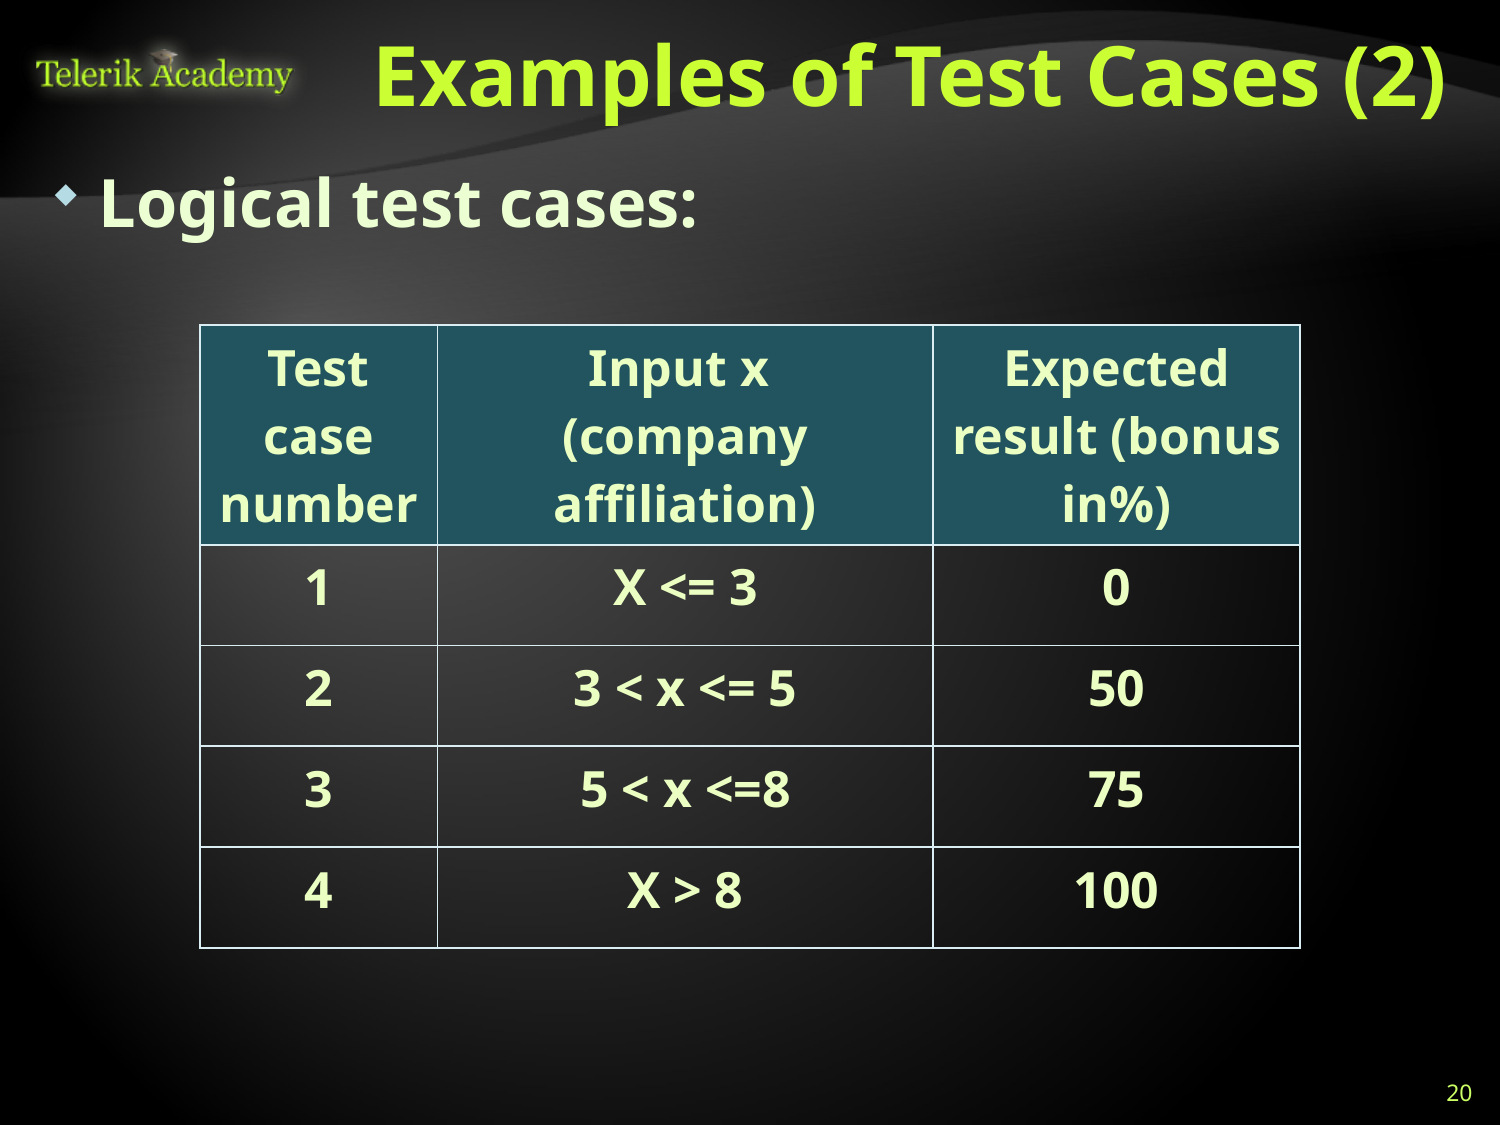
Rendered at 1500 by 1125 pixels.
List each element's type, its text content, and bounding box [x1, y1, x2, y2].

table_cell X > 8 [438, 848, 932, 947]
table_cell 2 [201, 646, 437, 745]
table_cell X <= 3 [438, 546, 932, 645]
table_header Input x (company affiliation) [438, 326, 932, 544]
title Examples of Test Cases (2) [300, 12, 1463, 149]
picture [0, 0, 1500, 1125]
table_cell 50 [934, 646, 1299, 745]
table_cell 1 [201, 546, 437, 645]
table_header Test case number [201, 326, 437, 544]
table_cell 3 [201, 747, 437, 846]
slide_number 20 [1412, 1074, 1488, 1113]
table_cell 0 [934, 546, 1299, 645]
table_cell 3 < x <= 5 [438, 646, 932, 745]
table_cell 75 [934, 747, 1299, 846]
table_cell 5 < x <=8 [438, 747, 932, 846]
table_header Expected result (bonus in%) [934, 326, 1299, 544]
list Logical test cases: [37, 149, 1463, 1100]
table_cell 4 [201, 848, 437, 947]
table_cell 100 [934, 848, 1299, 947]
